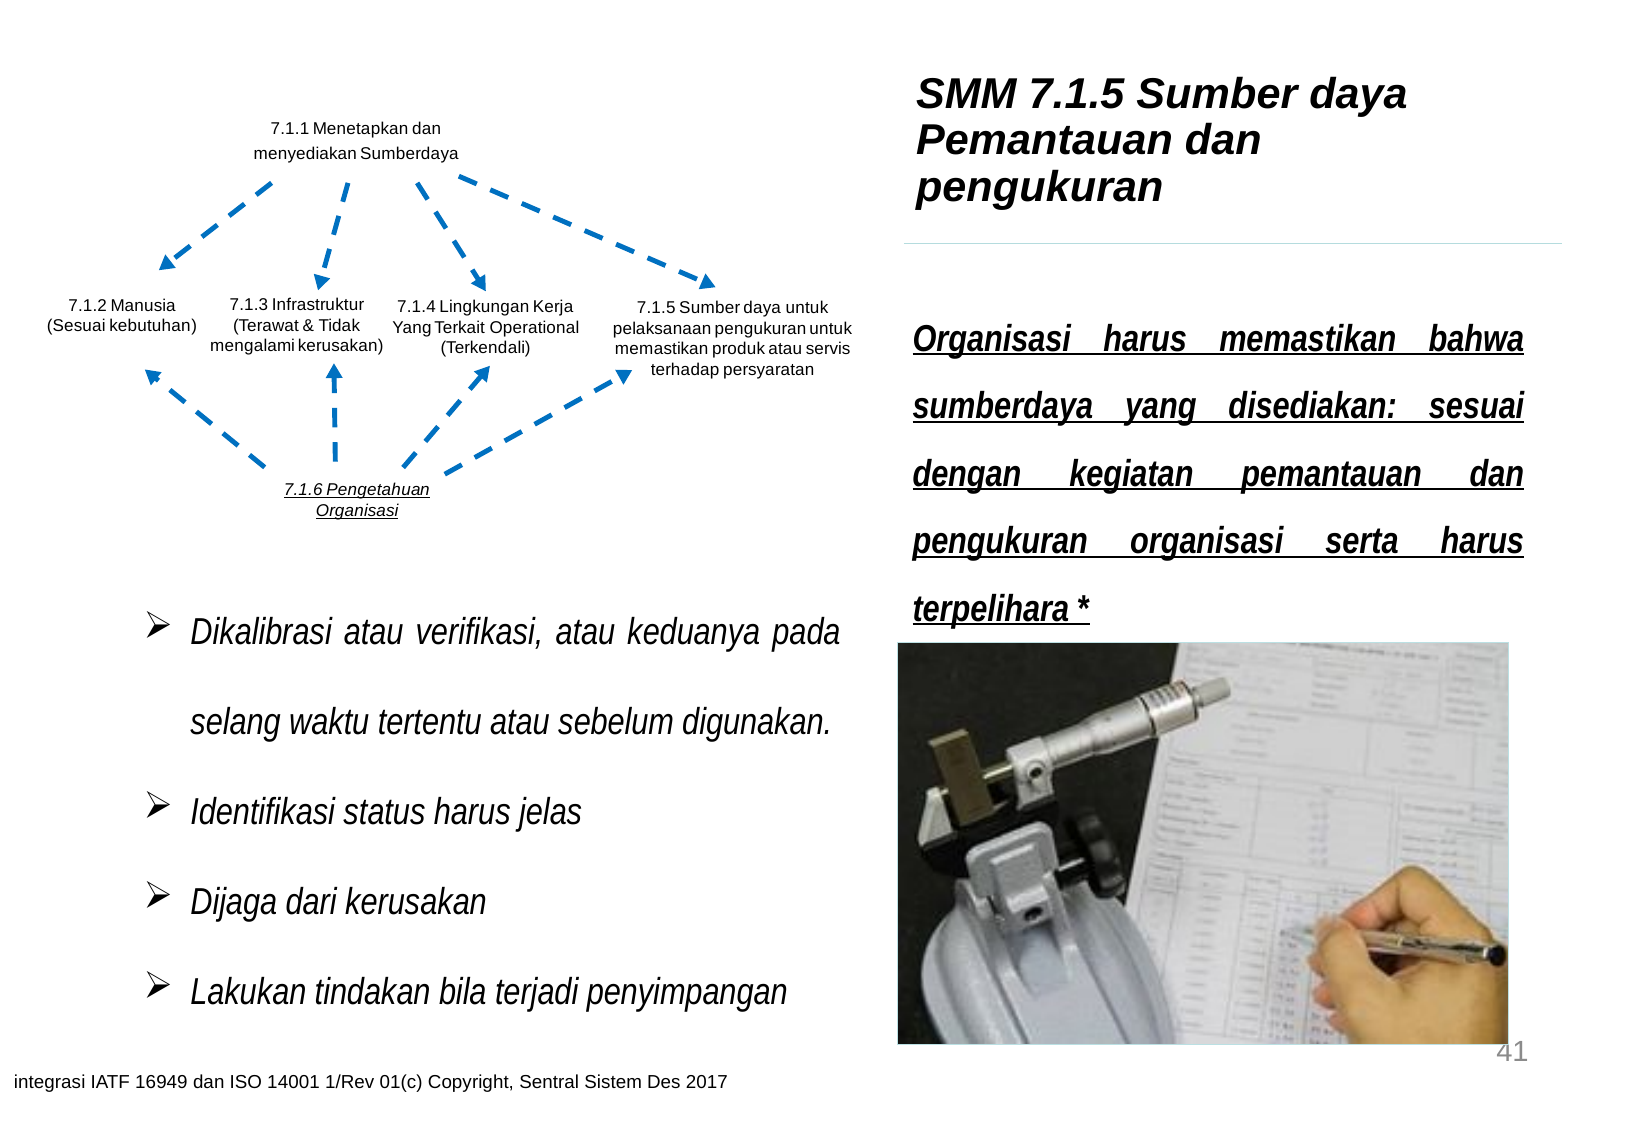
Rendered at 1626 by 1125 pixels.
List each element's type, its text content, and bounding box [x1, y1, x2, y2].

slide_number 41 [1164, 1024, 1544, 1103]
text_box SMM 7.1.5 Sumber daya Pemantauan dan pengukuran [903, 64, 1509, 217]
text_box Organisasi harus memastikan bahwa sumberdaya yang disediakan: sesuai dengan kegiatan pemantauan dan pengukuran organisasi serta harus terpelihara * [897, 283, 1539, 636]
footer integrasi IATF 16949 dan ISO 14001 1/Rev 01(c) Copyright, Sentral Sistem Des 2017 [0, 1062, 763, 1118]
picture [23, 112, 876, 526]
text_box Dikalibrasi atau verifikasi, atau keduanya pada selang waktu tertentu atau sebelum digunakan. Identifikasi status harus jelas Dijaga dari kerusakan Lakukan tindakan bila terjadi penyimpangan [128, 554, 856, 1020]
picture [897, 642, 1509, 1046]
